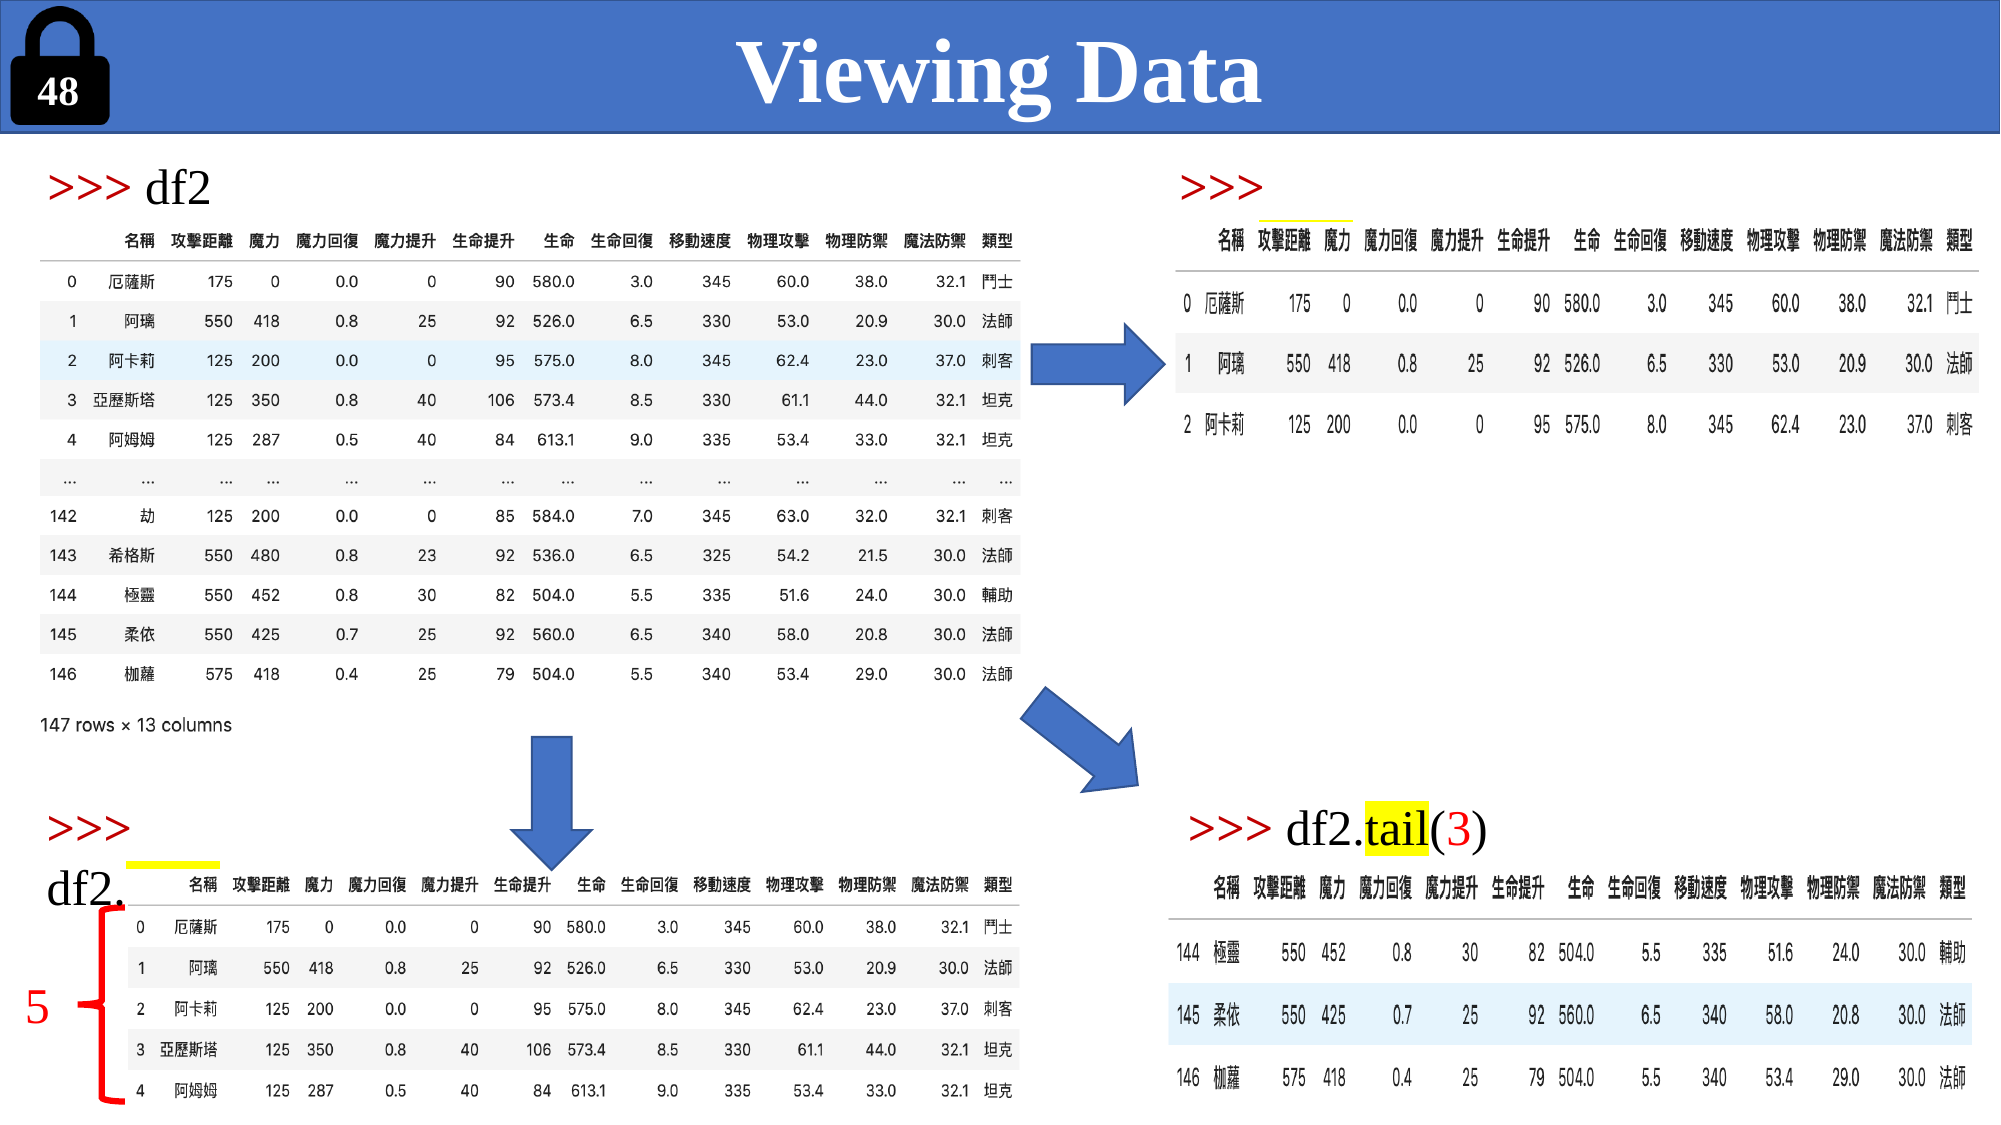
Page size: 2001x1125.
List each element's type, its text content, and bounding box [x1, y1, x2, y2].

text_box >>> df2 [32, 147, 367, 222]
text_box [77, 923, 125, 1103]
text_box >>> df2.head(3) [1164, 147, 1521, 282]
text_box >>> df2.head() [31, 788, 367, 923]
picture [0, 6, 119, 125]
text_box 5 [10, 966, 65, 1042]
text_box >>> df2.tail(3) [1173, 788, 1508, 863]
text_box [1030, 322, 1167, 407]
text_box [509, 738, 594, 869]
picture [1173, 222, 1982, 444]
text_box [1024, 685, 1139, 794]
text_box Viewing Data [0, 0, 2000, 134]
picture [125, 869, 1024, 1106]
picture [37, 227, 1024, 738]
picture [1164, 869, 1974, 1102]
